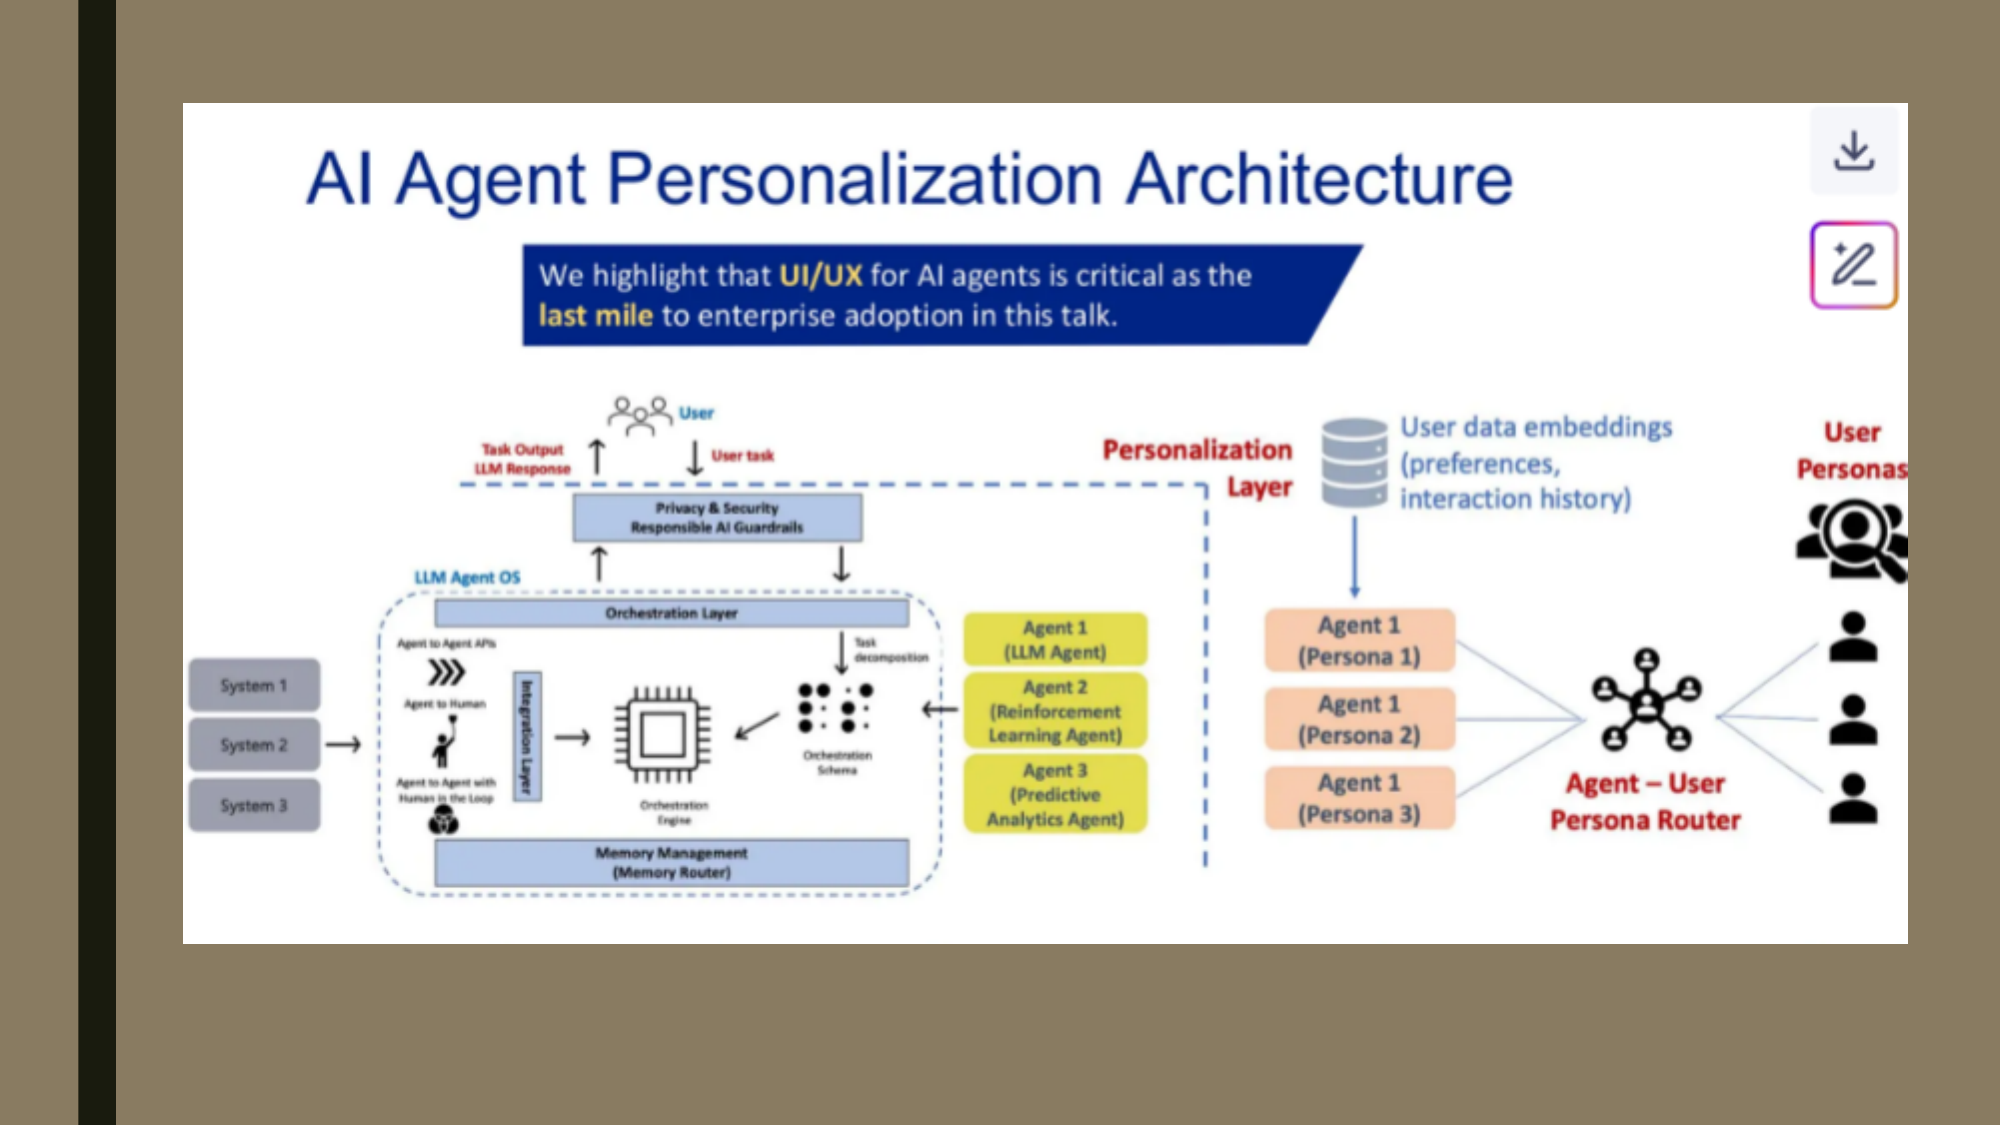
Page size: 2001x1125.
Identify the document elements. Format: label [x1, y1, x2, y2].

picture [183, 103, 1908, 944]
